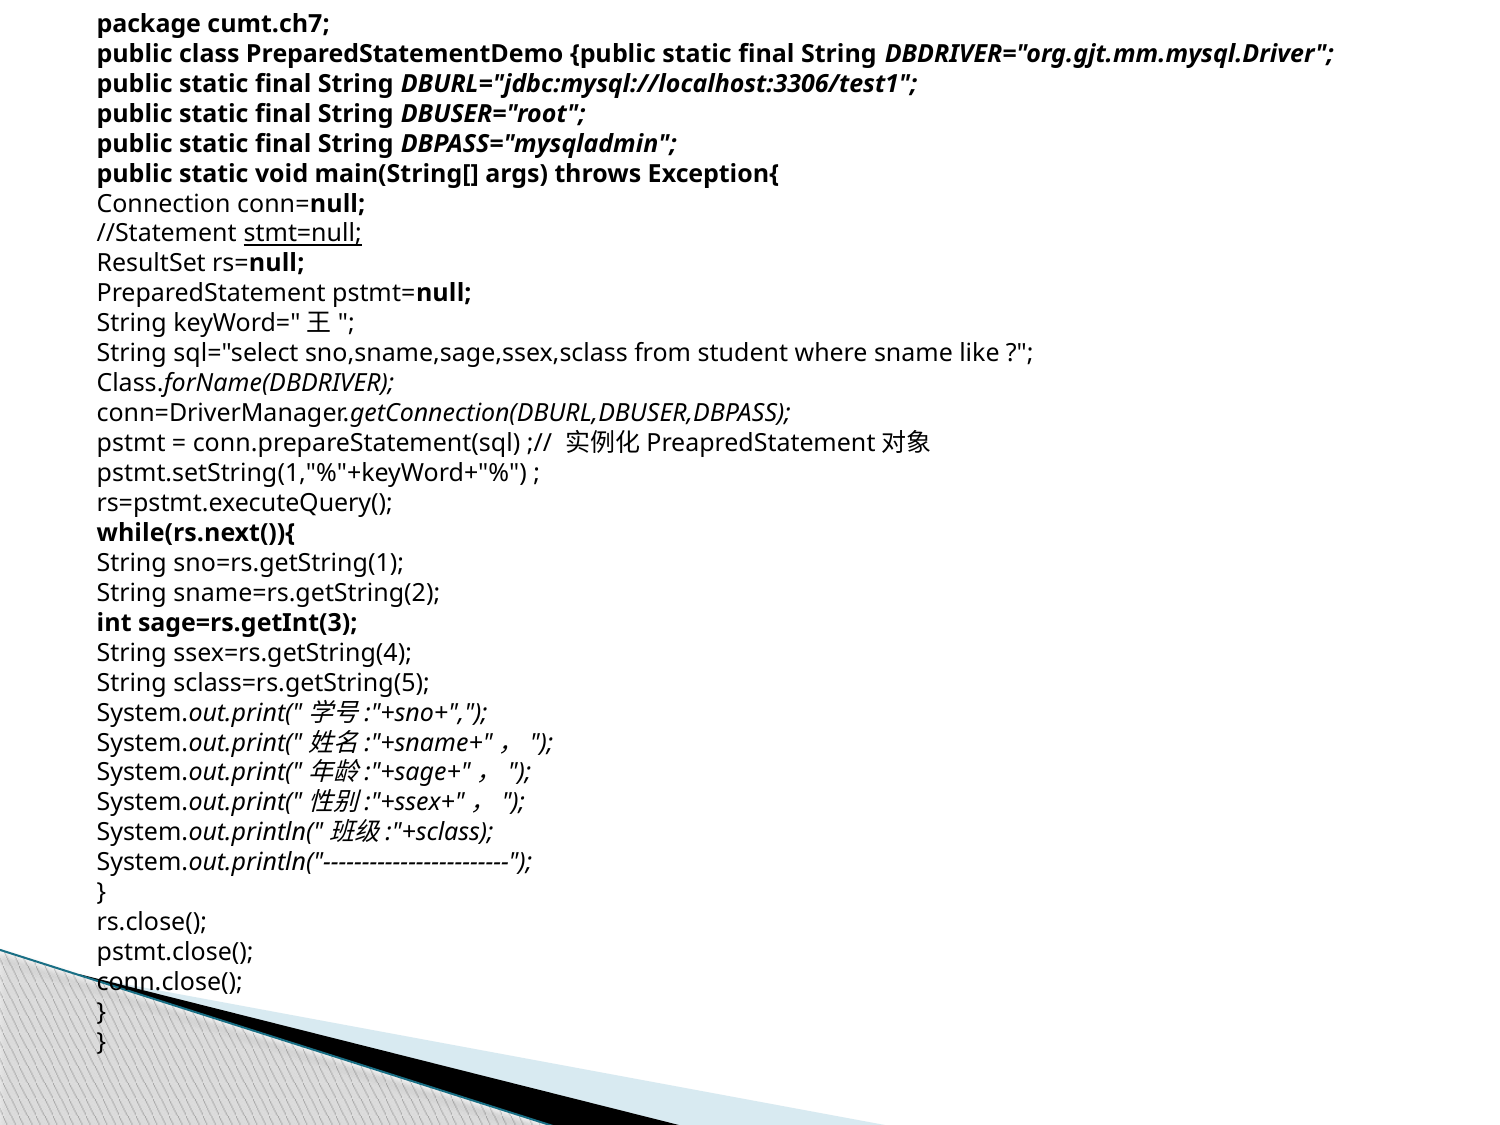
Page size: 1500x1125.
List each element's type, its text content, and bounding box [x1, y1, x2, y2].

text_box package cumt.ch7; public class PreparedStatementDemo {public static final String DBDRIVER="org.gjt.mm.mysql.Driver"; public static final String DBURL="jdbc:mysql://localhost:3306/test1"; public static final String DBUSER="root"; public static final String DBPASS="mysqladmin"; public static void main(String[] args) throws Exception{ Connection conn=null; //Statement stmt=null; ResultSet rs=null; PreparedStatement pstmt=null; String keyWord="王"; String sql="select sno,sname,sage,ssex,sclass from student where sname like ?"; Class.forName(DBDRIVER); conn=DriverManager.getConnection(DBURL,DBUSER,DBPASS); pstmt = conn.prepareStatement(sql) ;// 实例化PreapredStatement对象 pstmt.setString(1,"%"+keyWord+"%") ; rs=pstmt.executeQuery(); while(rs.next()){ String sno=rs.getString(1); String sname=rs.getString(2); int sage=rs.getInt(3); String ssex=rs.getString(4); String sclass=rs.getString(5); System.out.print("学号:"+sno+","); System.out.print("姓名:"+sname+"，"); System.out.print("年龄:"+sage+"，"); System.out.print("性别:"+ssex+"，"); System.out.println("班级:"+sclass); System.out.println("------------------------"); } rs.close(); pstmt.close(); conn.close(); } } [81, 0, 1418, 1063]
